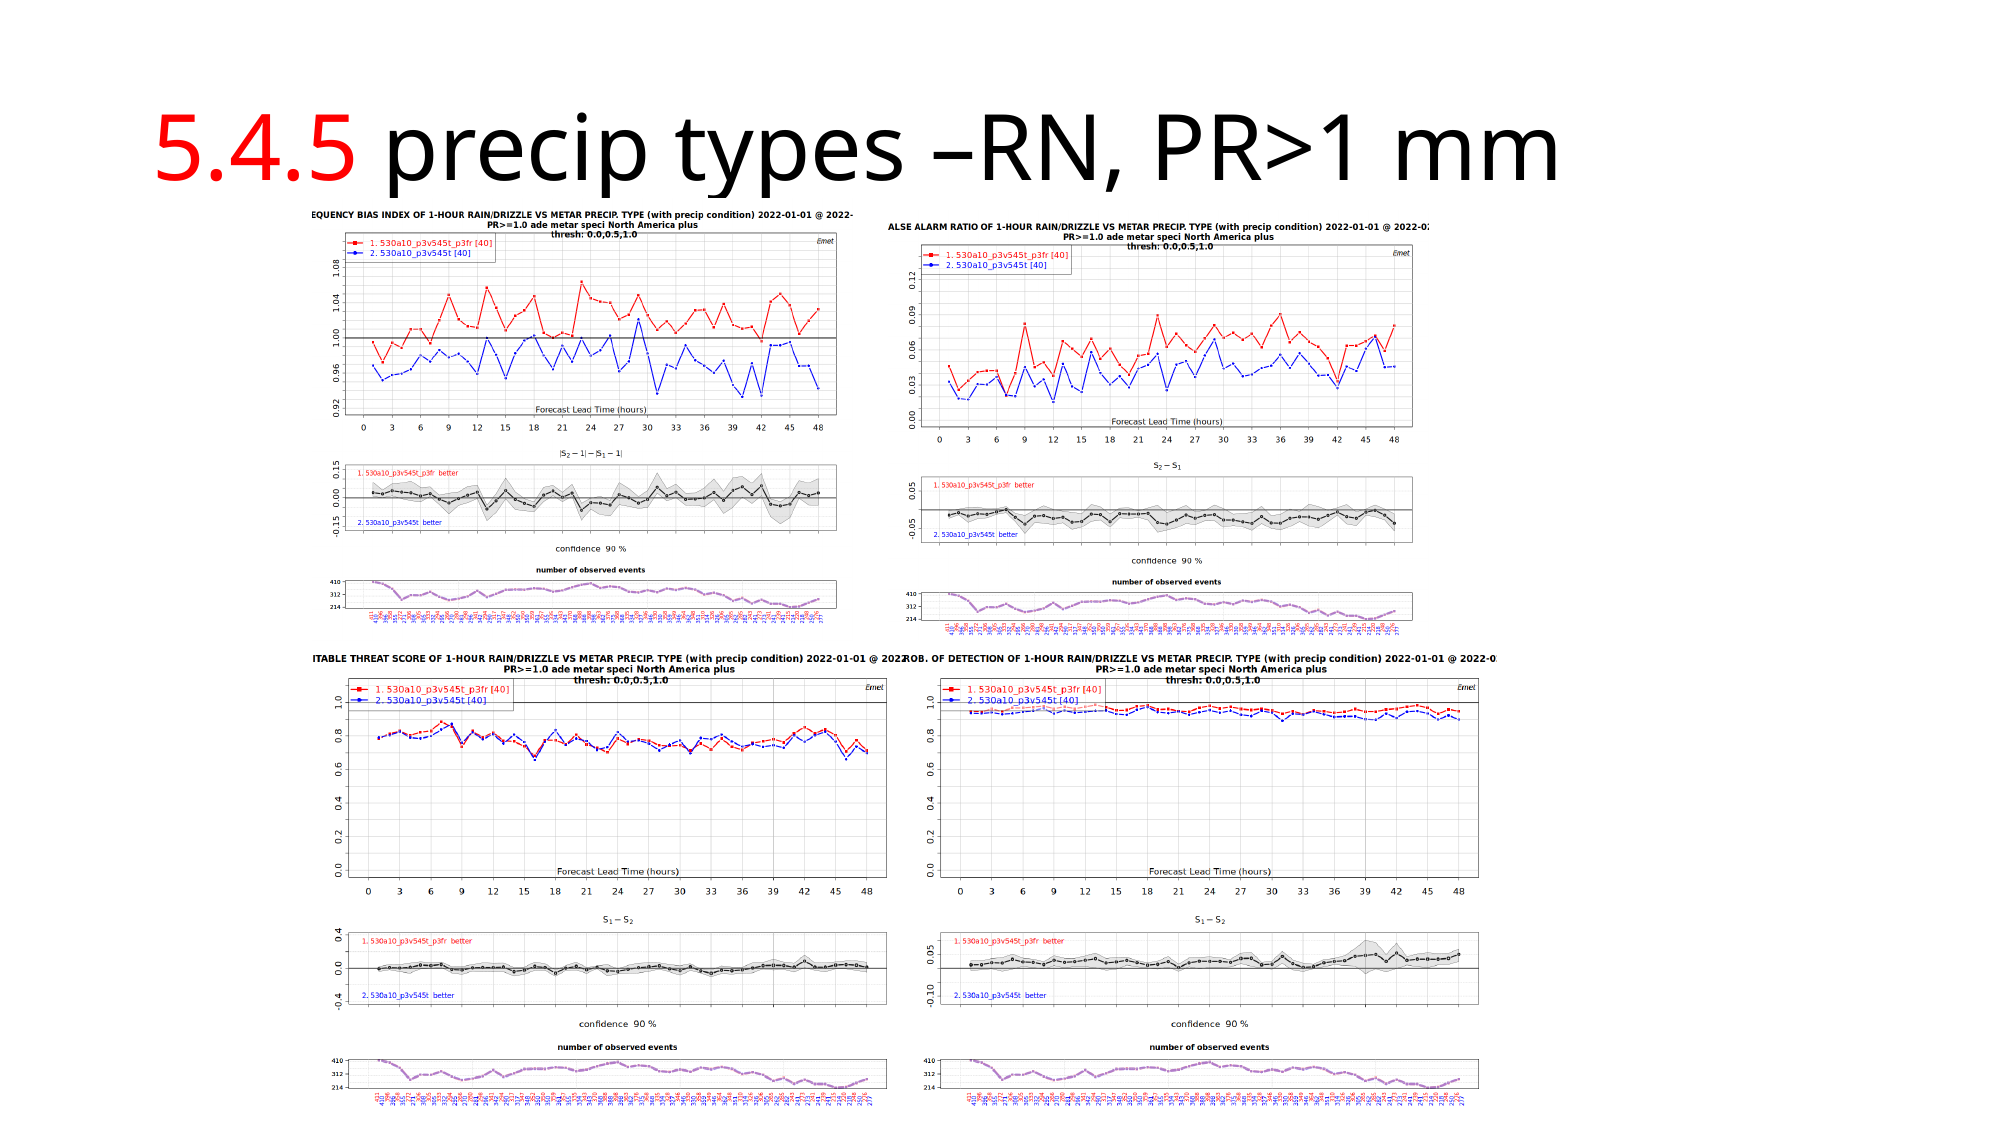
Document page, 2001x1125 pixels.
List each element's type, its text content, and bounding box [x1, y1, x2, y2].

text_box 5.4.5 precip types –RN, PR>1 mm [137, 42, 1863, 260]
picture [311, 198, 1497, 1125]
